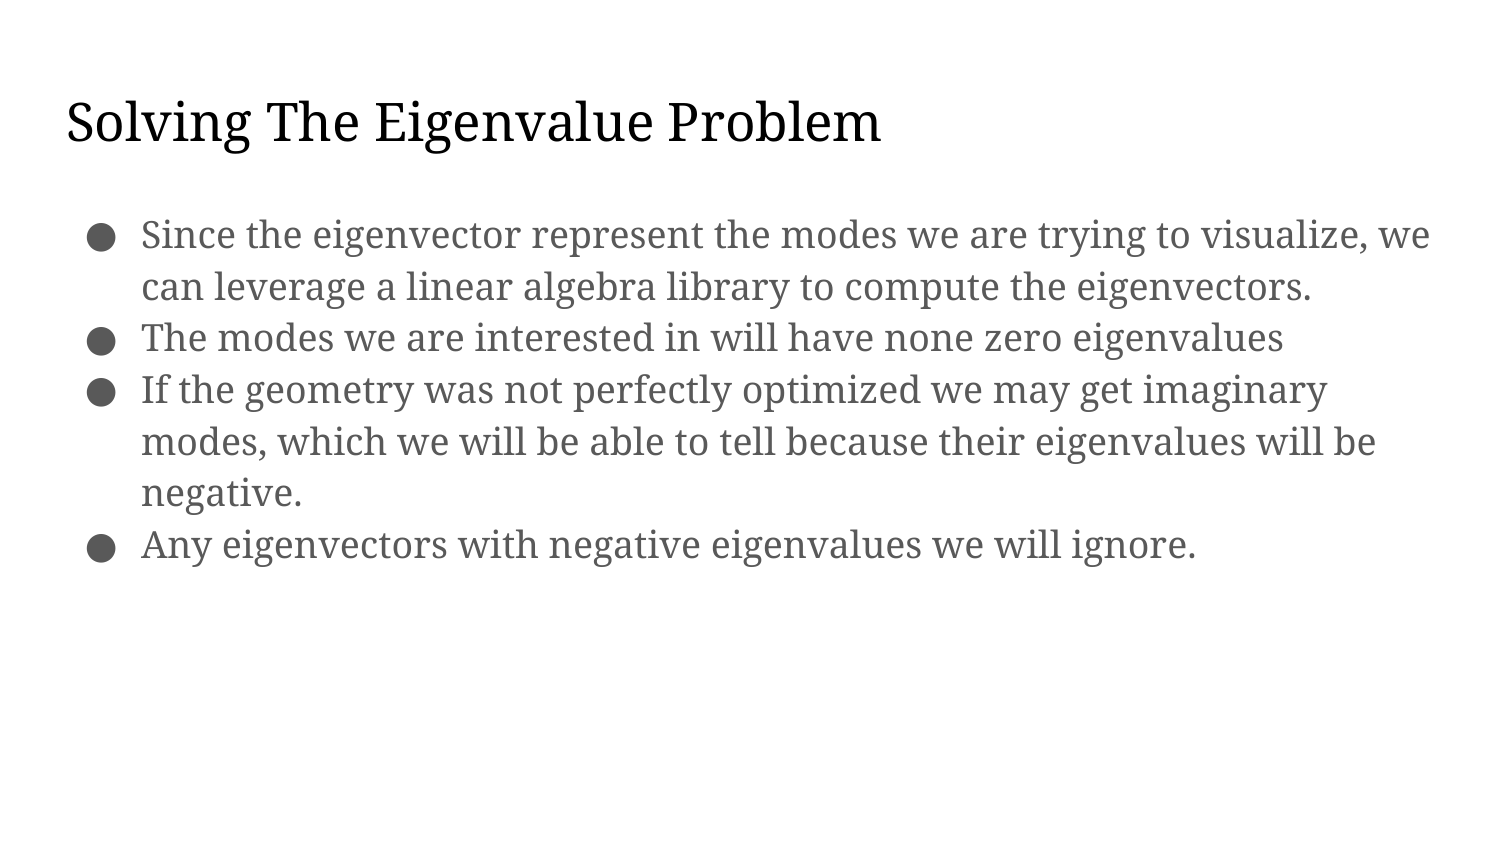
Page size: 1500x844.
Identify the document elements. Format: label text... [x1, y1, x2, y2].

list Since the eigenvector represent the modes we are trying to visualize, we can leverage a linear algebra library to compute the eigenvectors. The modes we are interested in will have none zero eigenvalues If the geometry was not perfectly optimized we may get imaginary modes, which we will be able to tell because their eigenvalues will be negative. Any eigenvectors with negative eigenvalues we will ignore. [51, 189, 1449, 750]
title Solving The Eigenvalue Problem [51, 72, 1449, 167]
